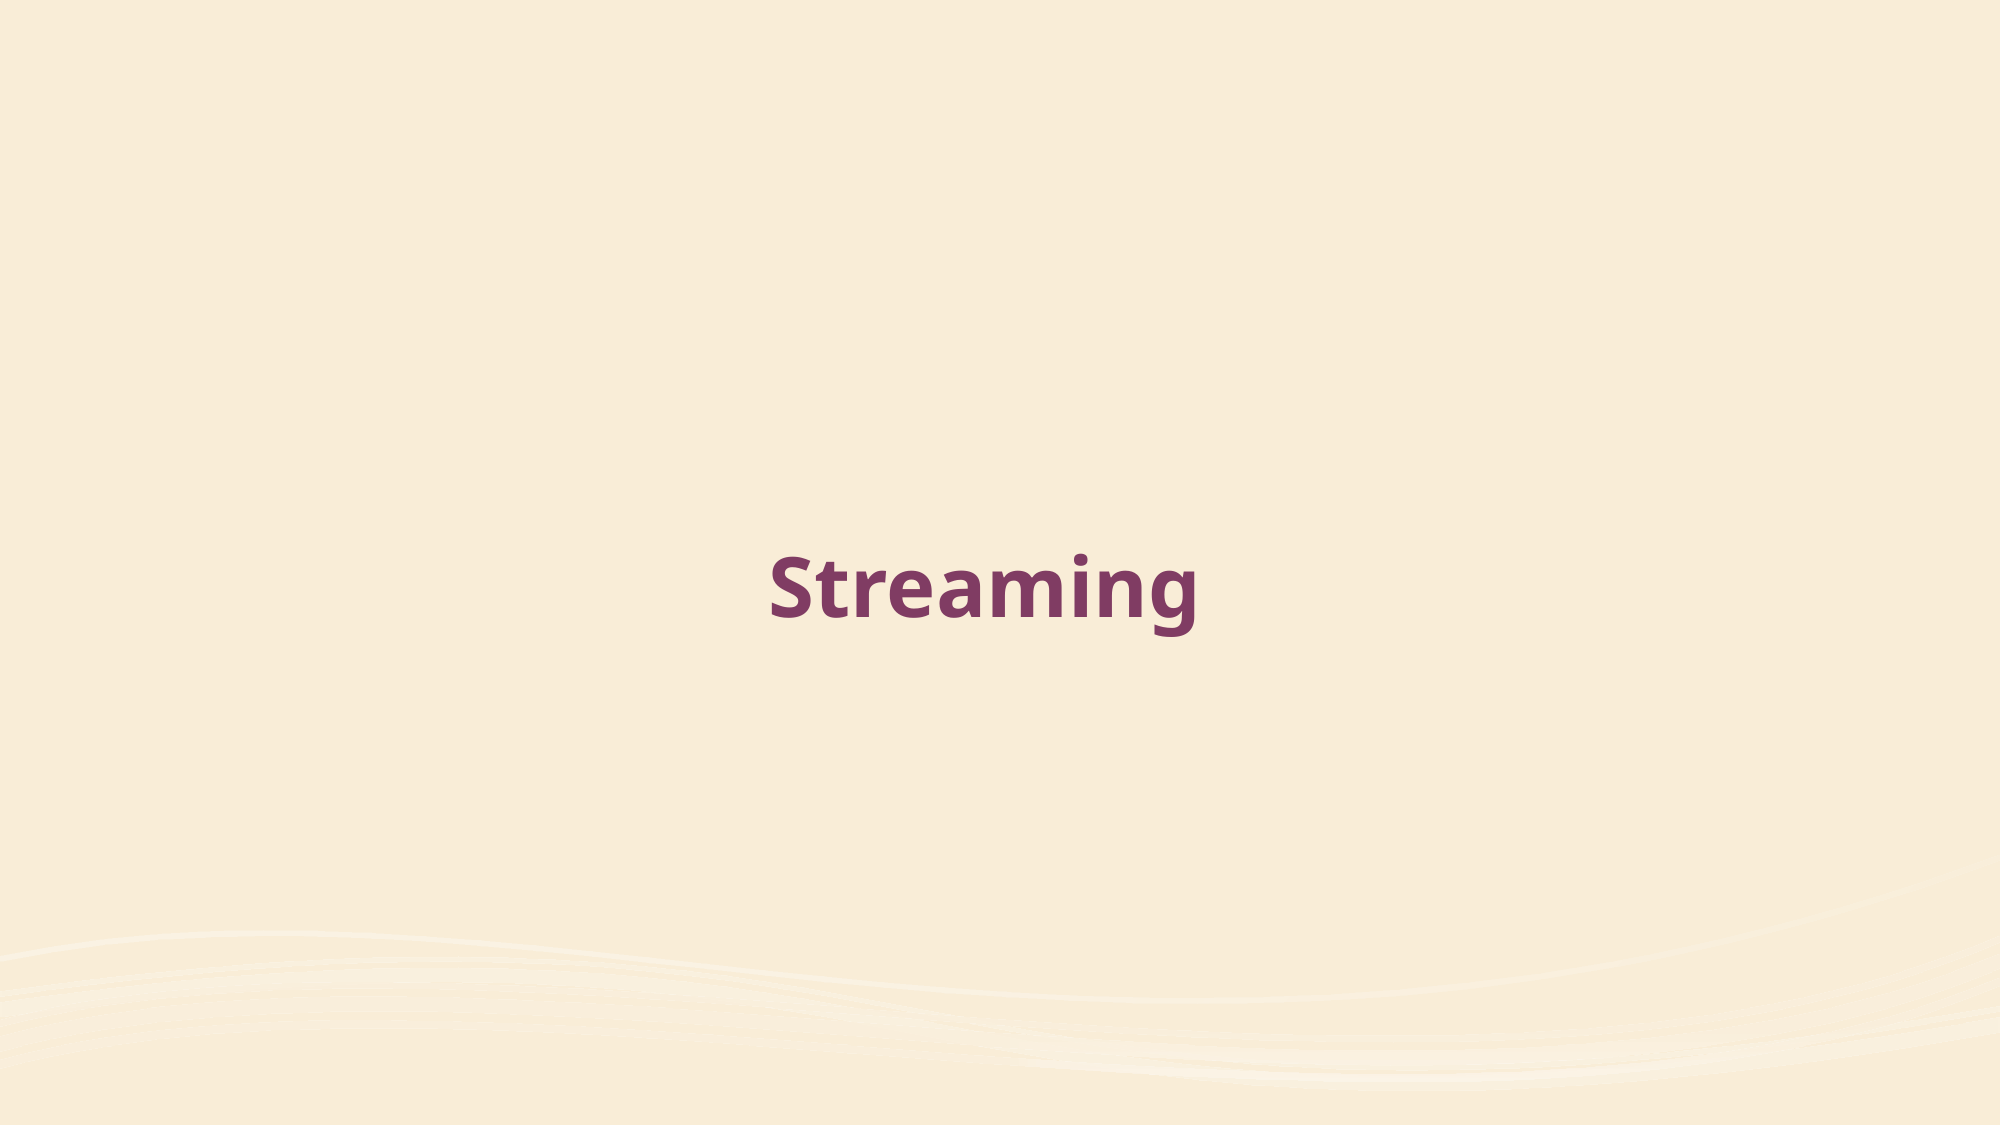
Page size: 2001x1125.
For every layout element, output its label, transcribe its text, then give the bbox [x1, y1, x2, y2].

title Streaming [197, 443, 1773, 644]
